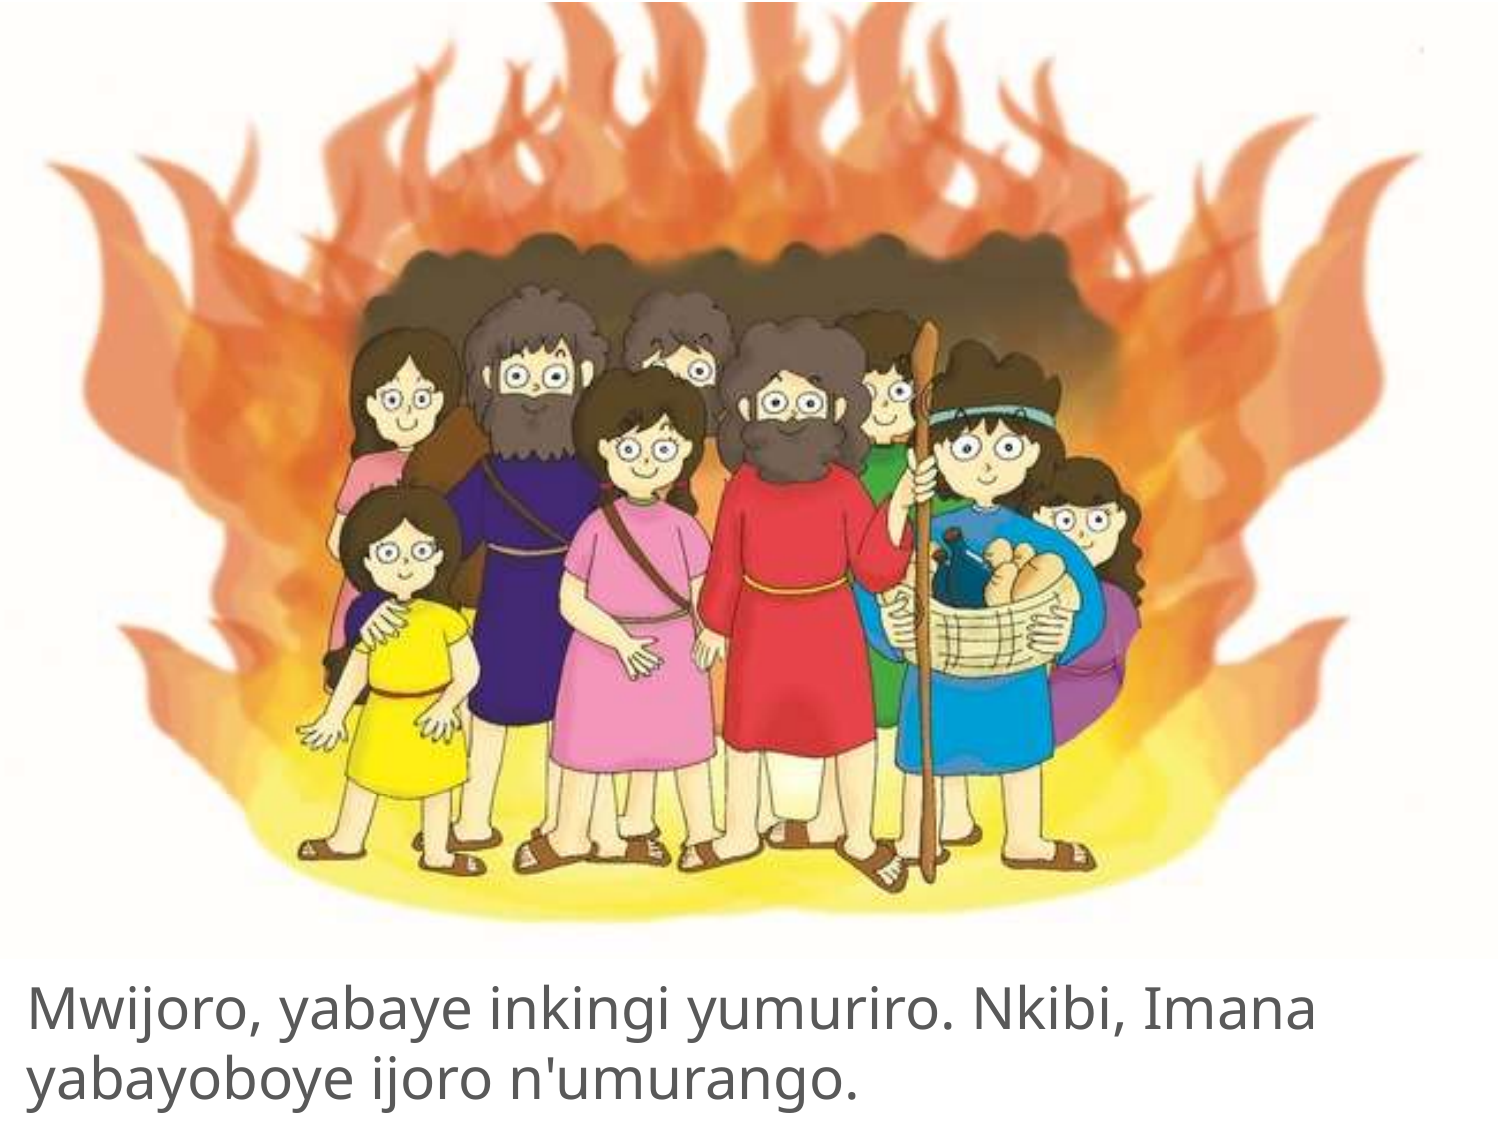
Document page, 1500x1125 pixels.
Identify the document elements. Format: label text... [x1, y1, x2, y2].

picture [0, 2, 1498, 959]
text_box Mwijoro, yabaye inkingi yumuriro. Nkibi, Imana yabayoboye ijoro n'umurango. [11, 964, 1498, 1119]
